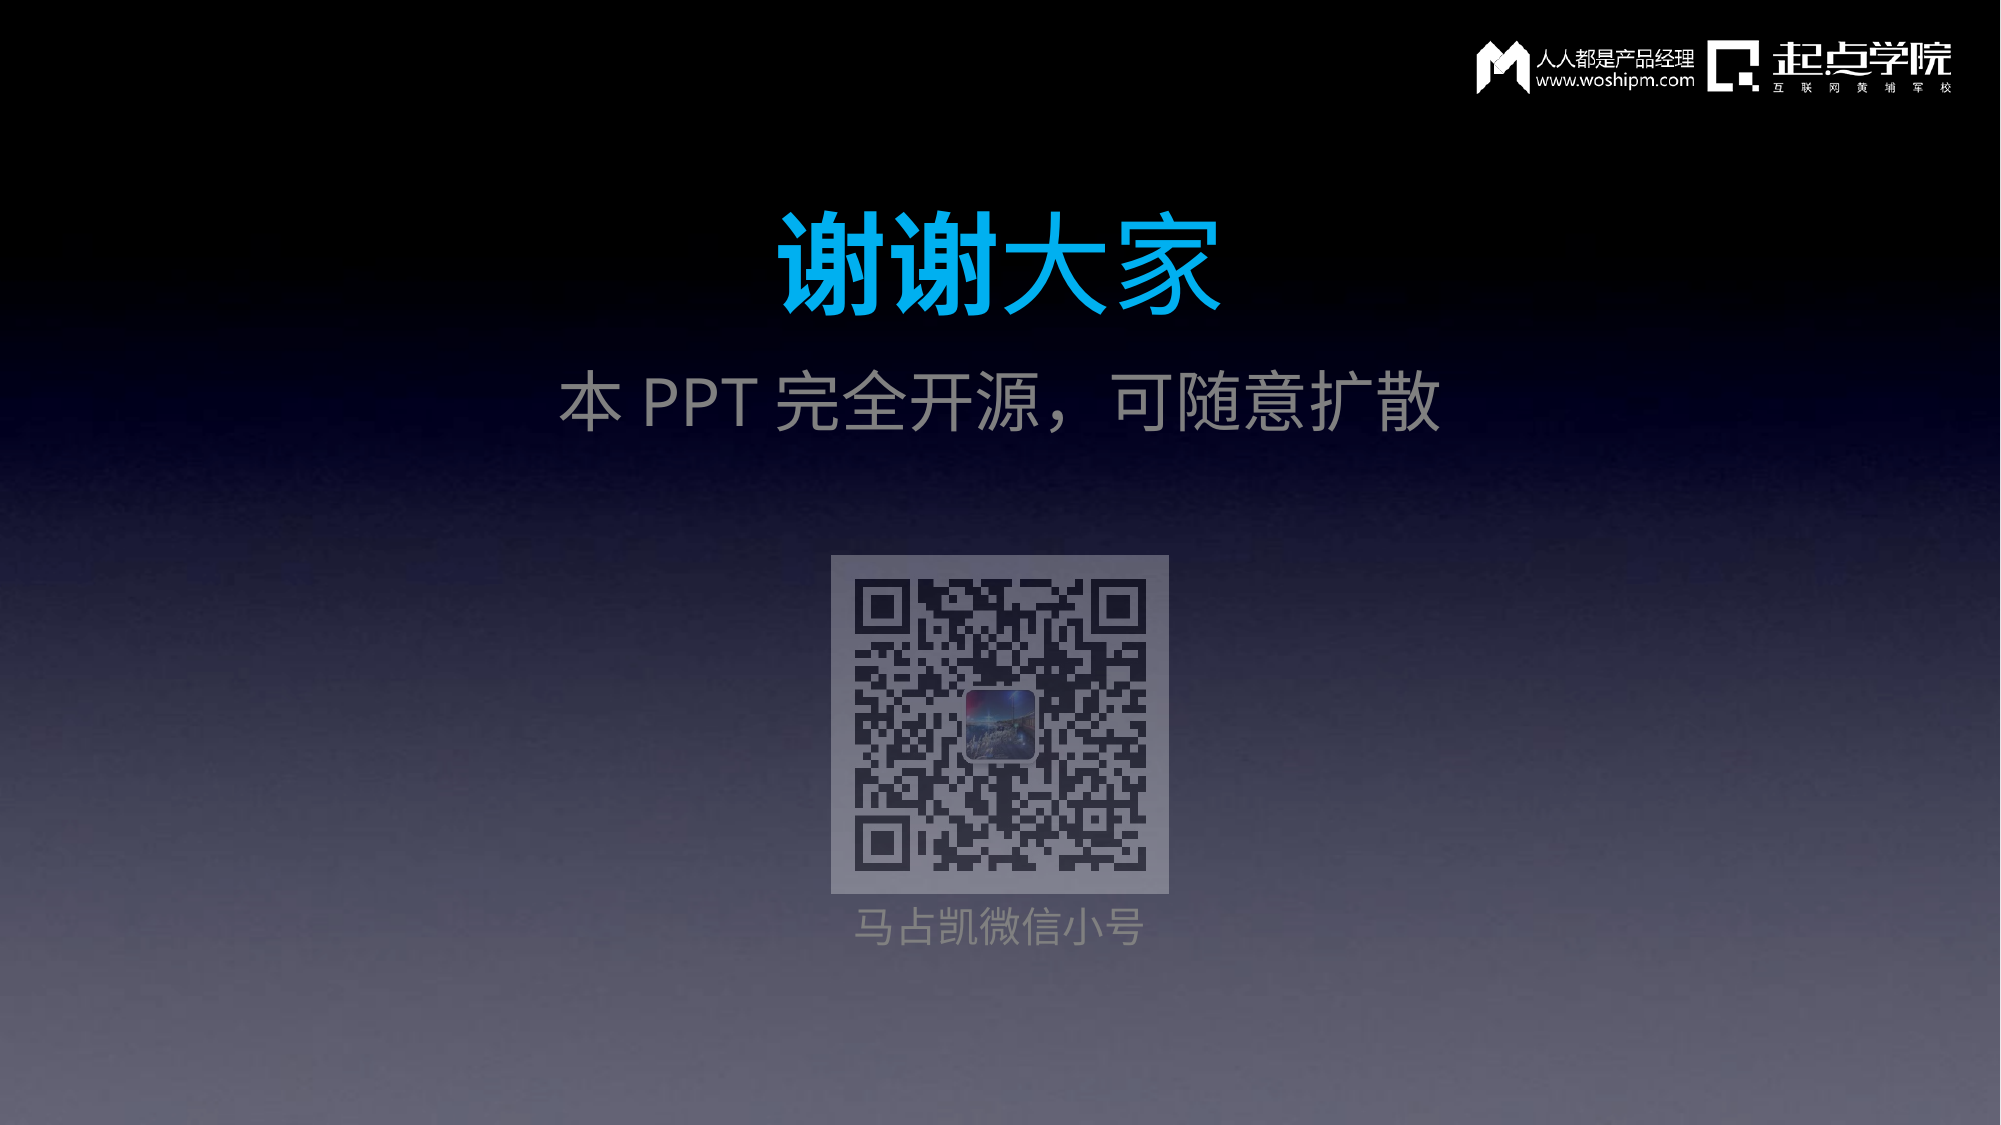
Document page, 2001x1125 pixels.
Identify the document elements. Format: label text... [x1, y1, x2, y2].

text_box 马占凯微信小号 [636, 893, 1364, 959]
text_box 谢谢大家 [760, 186, 1240, 337]
picture [0, 0, 2001, 1125]
text_box 本PPT完全开源，可随意扩散 [543, 352, 1457, 447]
